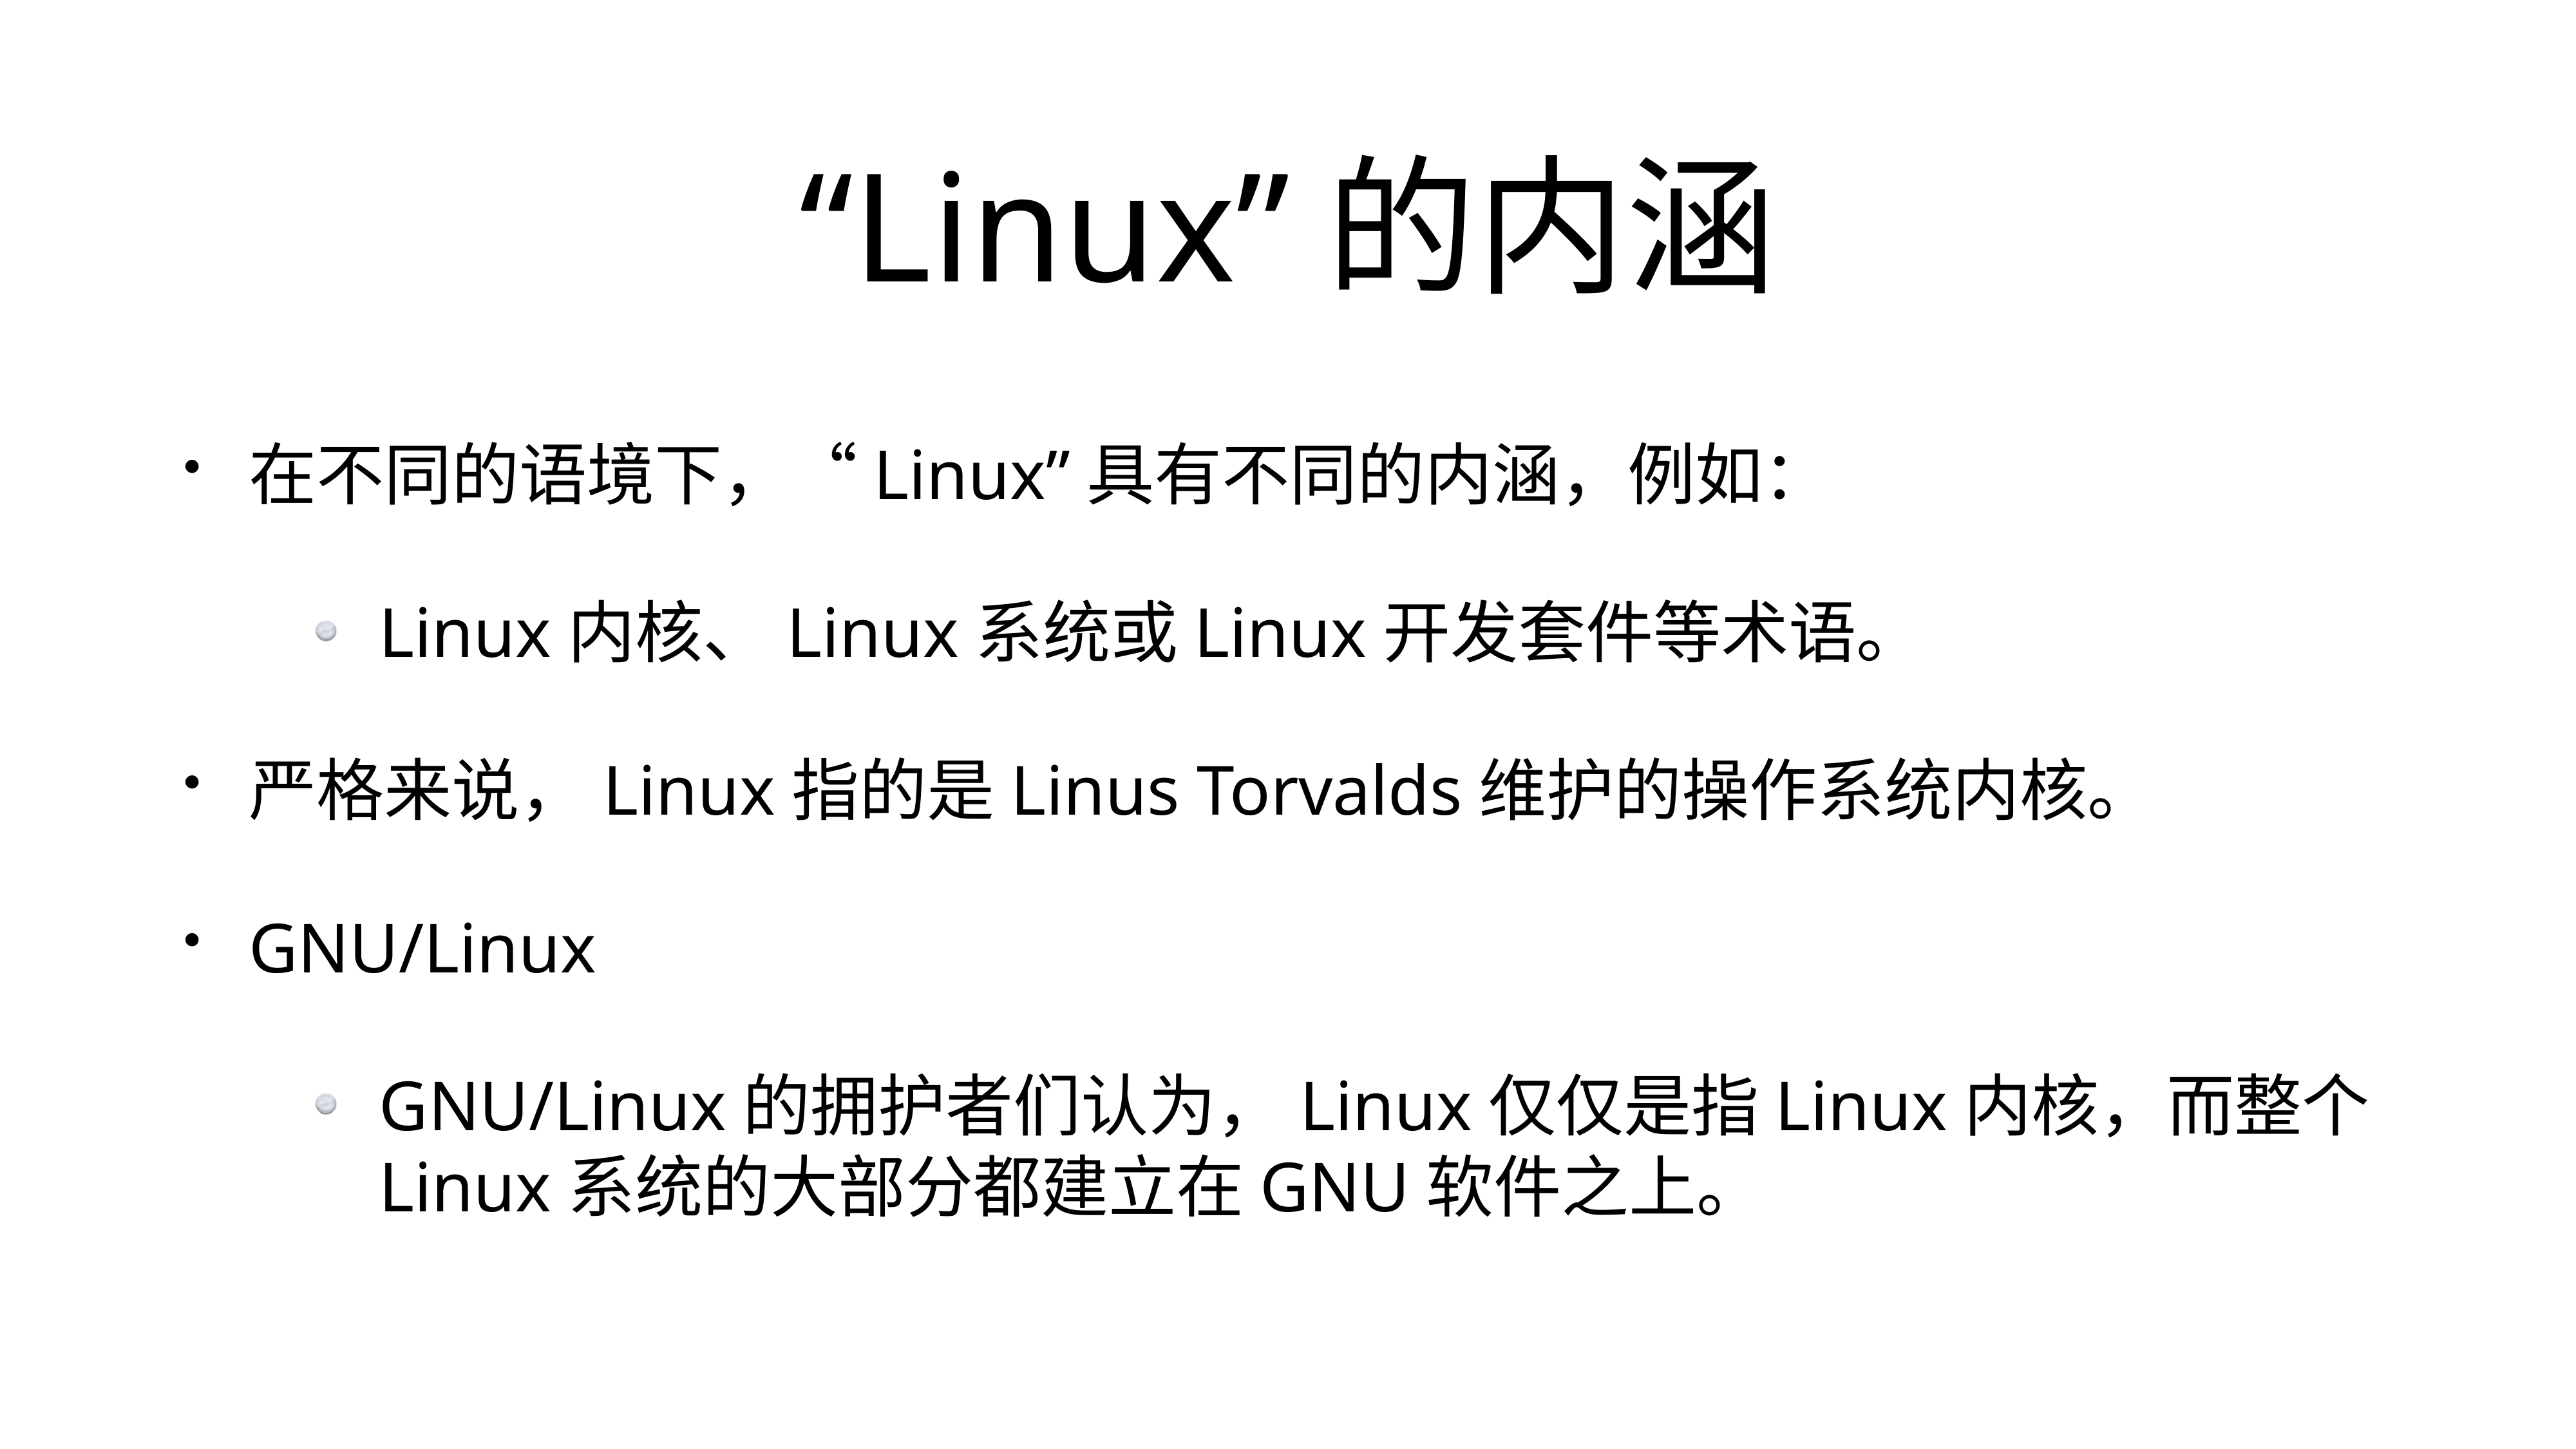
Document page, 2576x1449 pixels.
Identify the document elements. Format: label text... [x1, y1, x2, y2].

picture [314, 1091, 338, 1115]
title “Linux”的内涵 [178, 100, 2398, 341]
list 在不同的语境下，“Linux”具有不同的内涵，例如： Linux内核、Linux系统或Linux开发套件等术语。 严格来说，Linux指的是Linus Torvalds维护的操作系统内核。 GNU/Linux GNU/Linux的拥护者们认为，Linux仅仅是指Linux内核，而整个Linux系统的大部分都建立在GNU软件之上。 [178, 341, 2398, 1316]
picture [314, 618, 338, 642]
